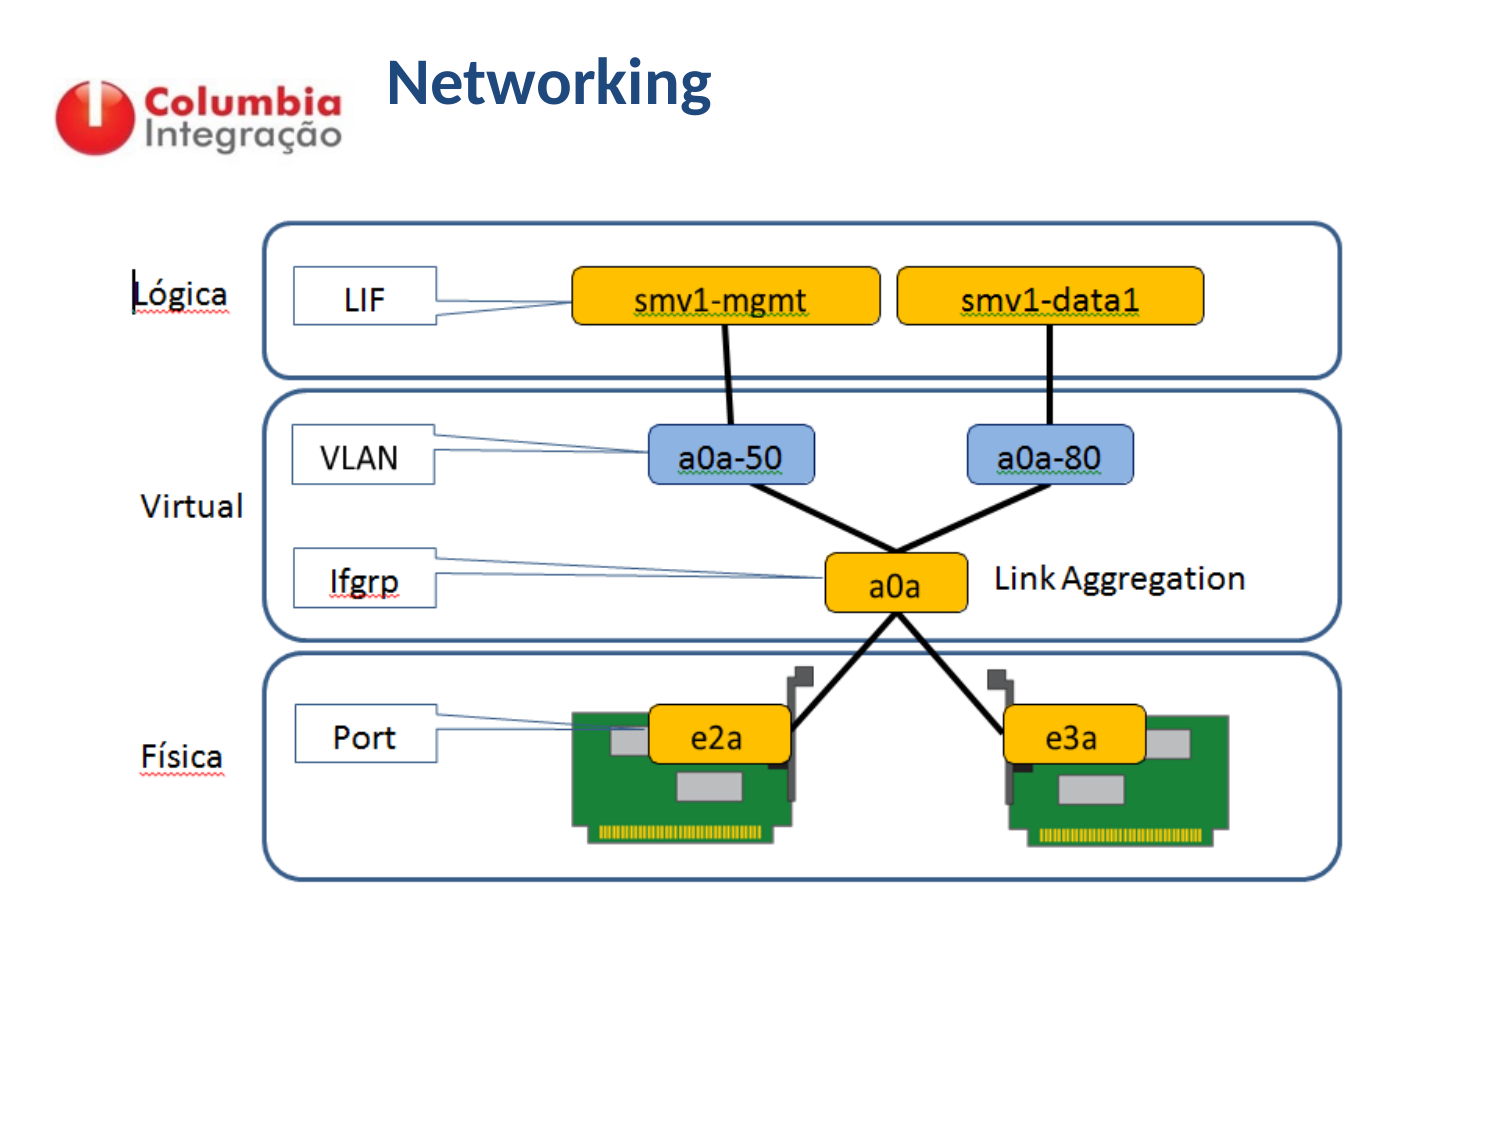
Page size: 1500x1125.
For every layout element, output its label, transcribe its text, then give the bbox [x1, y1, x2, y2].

picture [53, 78, 354, 168]
title Networking [371, 30, 1447, 256]
picture [109, 196, 1383, 916]
